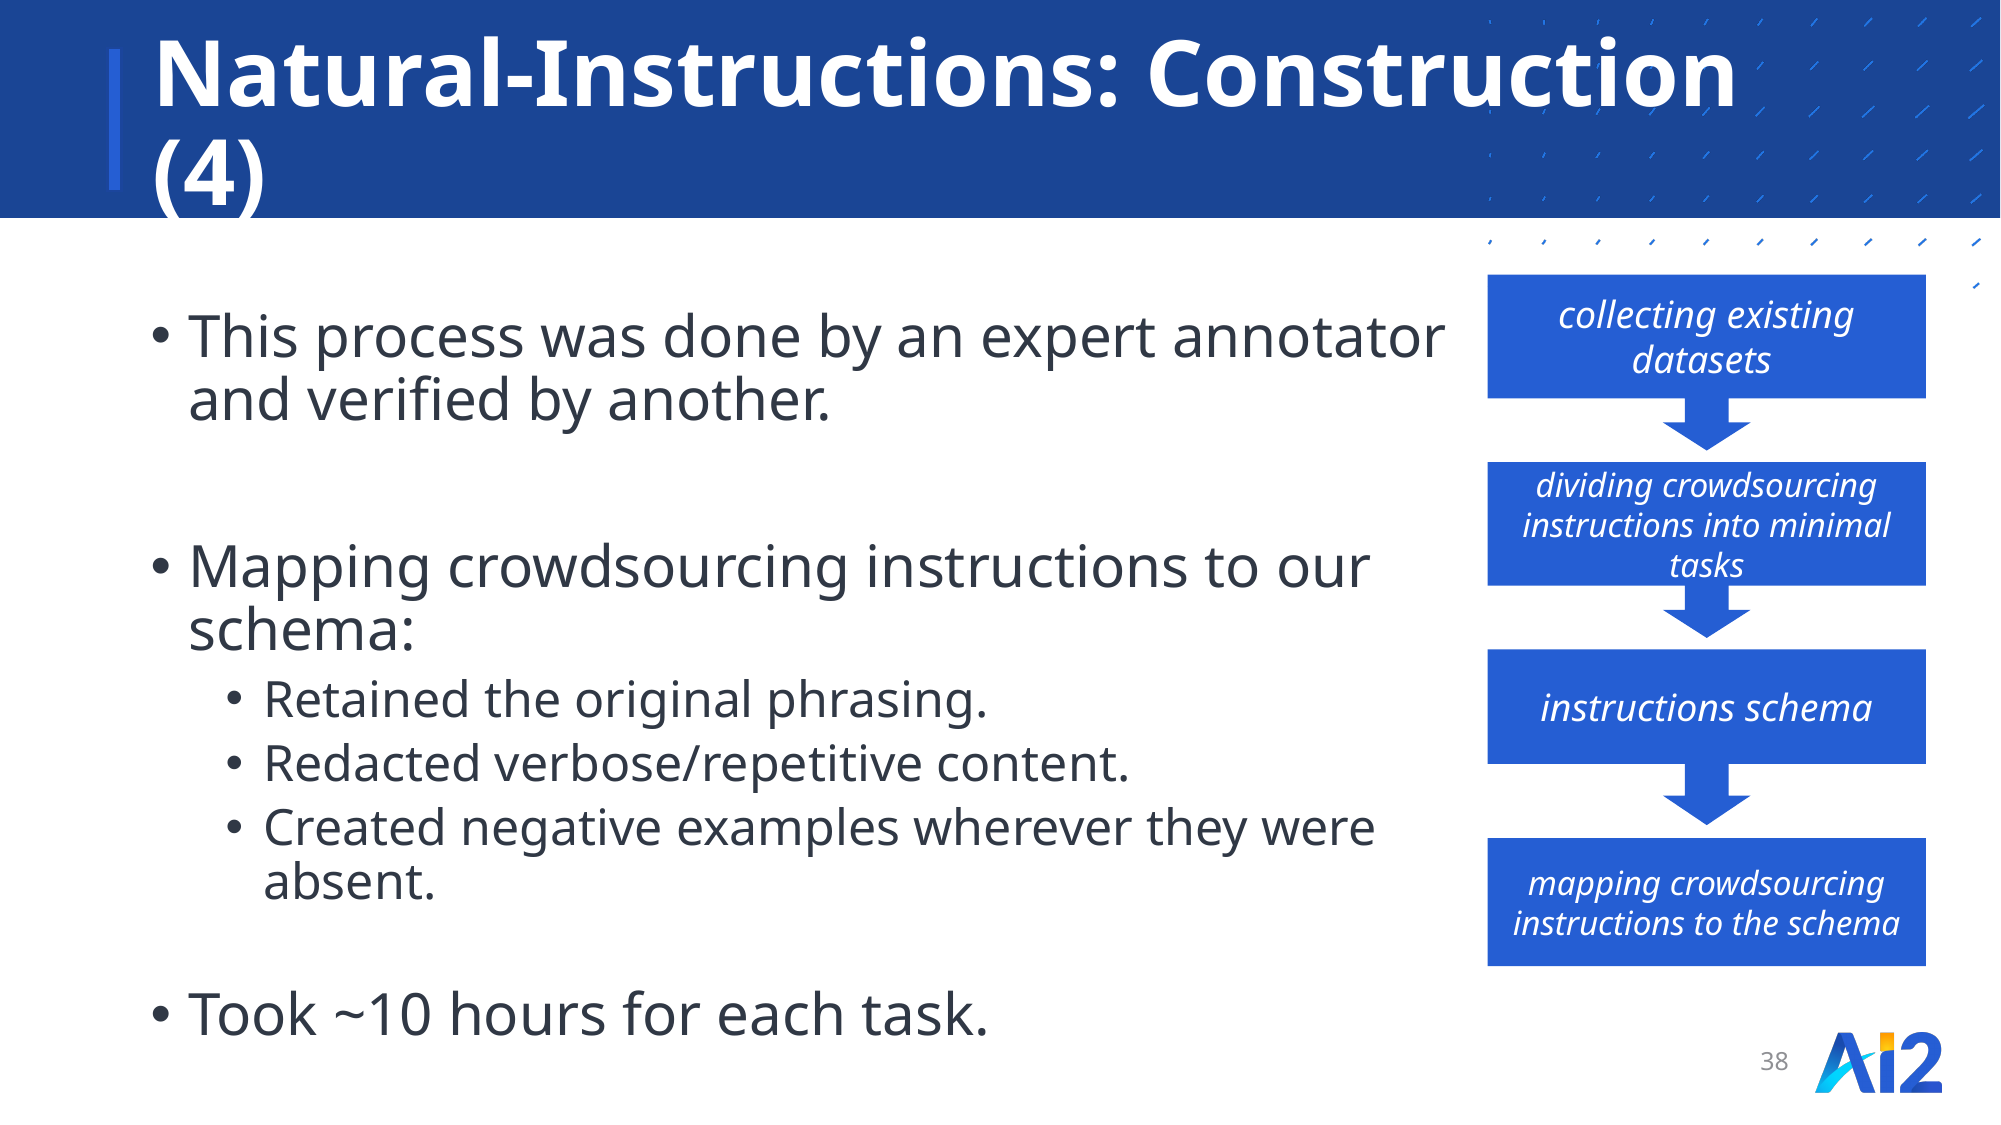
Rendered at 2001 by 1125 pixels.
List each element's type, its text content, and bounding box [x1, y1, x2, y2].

text_box instructions schema [1486, 648, 1927, 827]
picture [1487, 0, 2000, 289]
text_box dividing crowdsourcing instructions into minimal tasks [1486, 461, 1927, 640]
text_box collecting existing datasets [1486, 273, 1927, 452]
slide_number 38 [1716, 1032, 1804, 1093]
text_box mapping crowdsourcing instructions to the schema [1487, 837, 1927, 967]
list This process was done by an expert annotator and verified by another. Mapping crowdsourcing instructions to our schema: Retained the original phrasing. Redacted verbose/repetitive content. Created negative examples wherever they were absent. Took ~10 hours for each task. [135, 299, 1486, 1014]
picture [1815, 1032, 1942, 1093]
title Natural-Instructions: Construction (4) [137, 47, 1863, 206]
